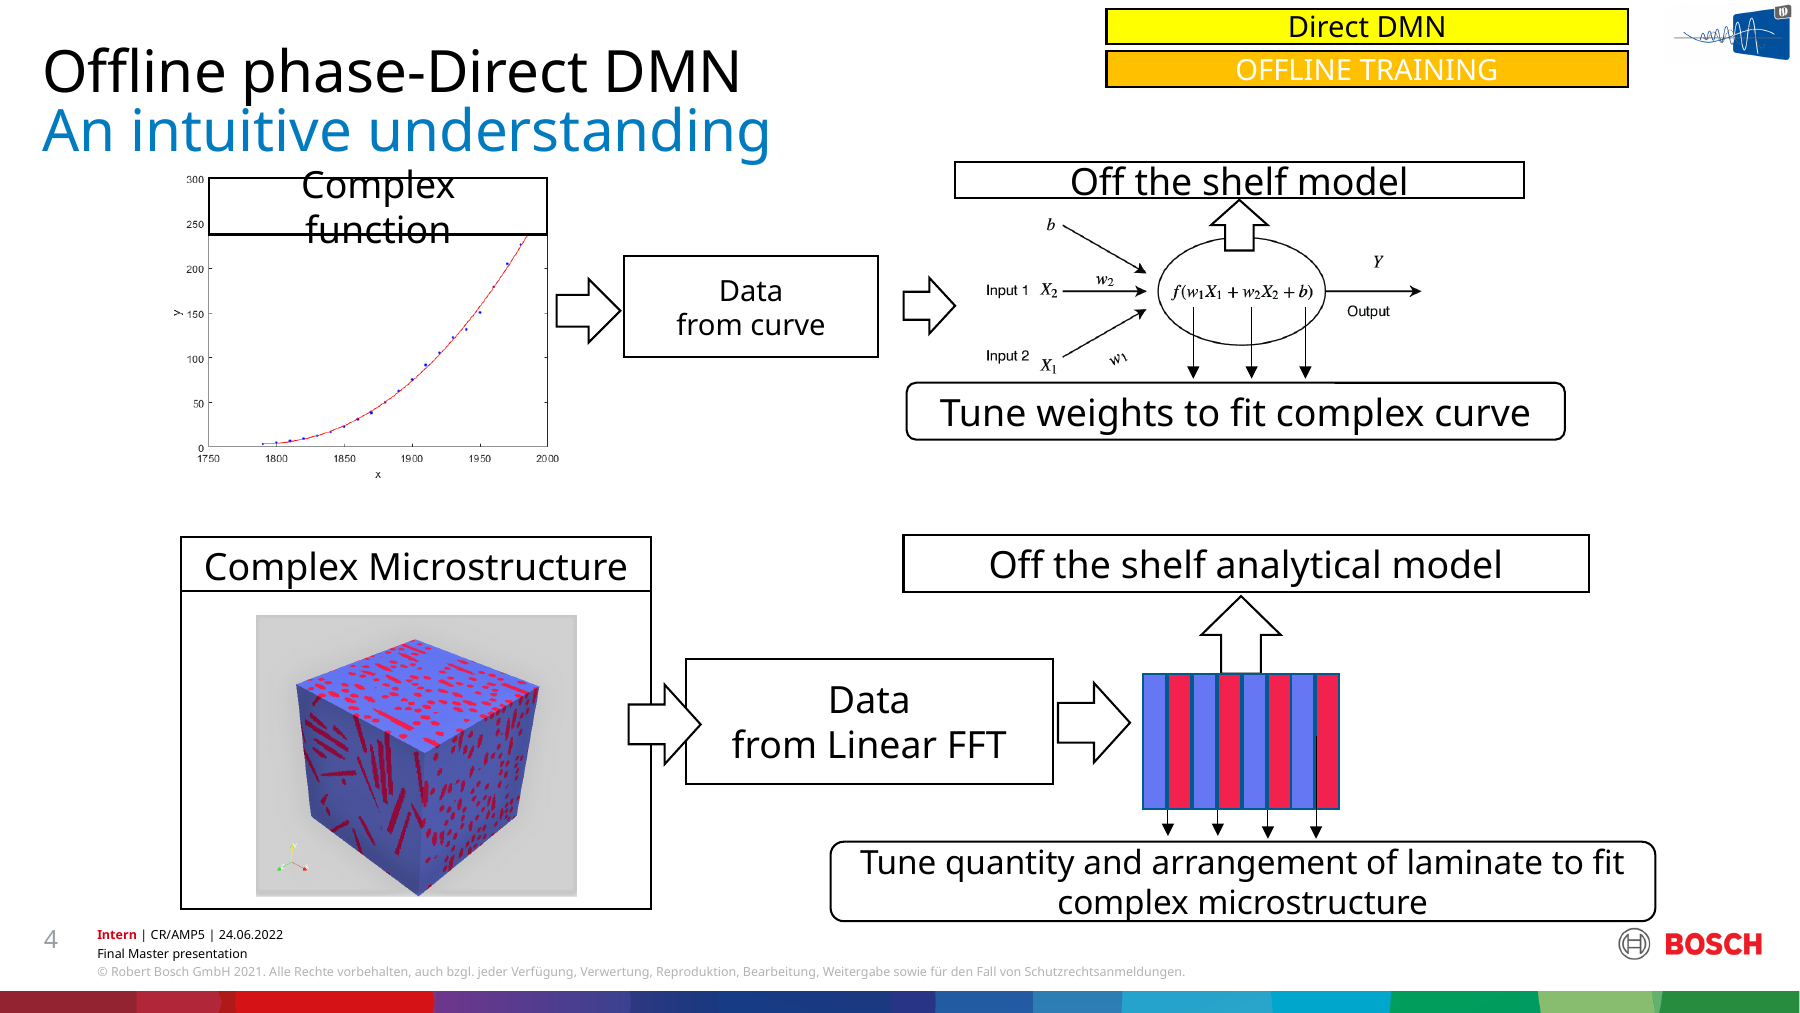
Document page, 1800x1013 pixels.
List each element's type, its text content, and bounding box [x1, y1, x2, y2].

text_box [180, 590, 652, 910]
text_box Off the shelf analytical model [902, 534, 1590, 593]
text_box [902, 275, 957, 337]
text_box [589, 277, 622, 344]
text_box OFFLINE TRAINING [1105, 50, 1629, 88]
picture [1666, 3, 1800, 64]
text_box [1225, 199, 1254, 211]
text_box Data from Linear FFT [685, 658, 1054, 785]
text_box [1056, 680, 1132, 766]
text_box Tune quantity and arrangement of laminate to fit complex microstructure [829, 840, 1657, 923]
text_box [1192, 673, 1217, 810]
slide_number 4 [43, 923, 92, 991]
text_box Complex Microstructure [180, 536, 652, 590]
picture [1390, 896, 1800, 1013]
text_box [1267, 673, 1290, 810]
text_box Off the shelf model [954, 161, 1525, 199]
title An intuitive understanding [42, 107, 1757, 166]
picture [256, 615, 577, 898]
text_box [1198, 594, 1284, 673]
text_box [1315, 673, 1340, 810]
text_box [1242, 673, 1267, 810]
text_box [1290, 673, 1315, 810]
text_box Tune weights to fit complex curve [905, 381, 1566, 441]
picture [0, 905, 1272, 1013]
list Offline phase-Direct DMN [42, 42, 1757, 107]
text_box Data from curve [623, 255, 879, 358]
text_box Direct DMN [1105, 8, 1629, 45]
text_box [627, 682, 703, 767]
text_box [1217, 673, 1242, 810]
picture [151, 154, 589, 483]
text_box [1167, 673, 1192, 810]
text_box [1142, 673, 1167, 810]
picture [983, 211, 1431, 393]
